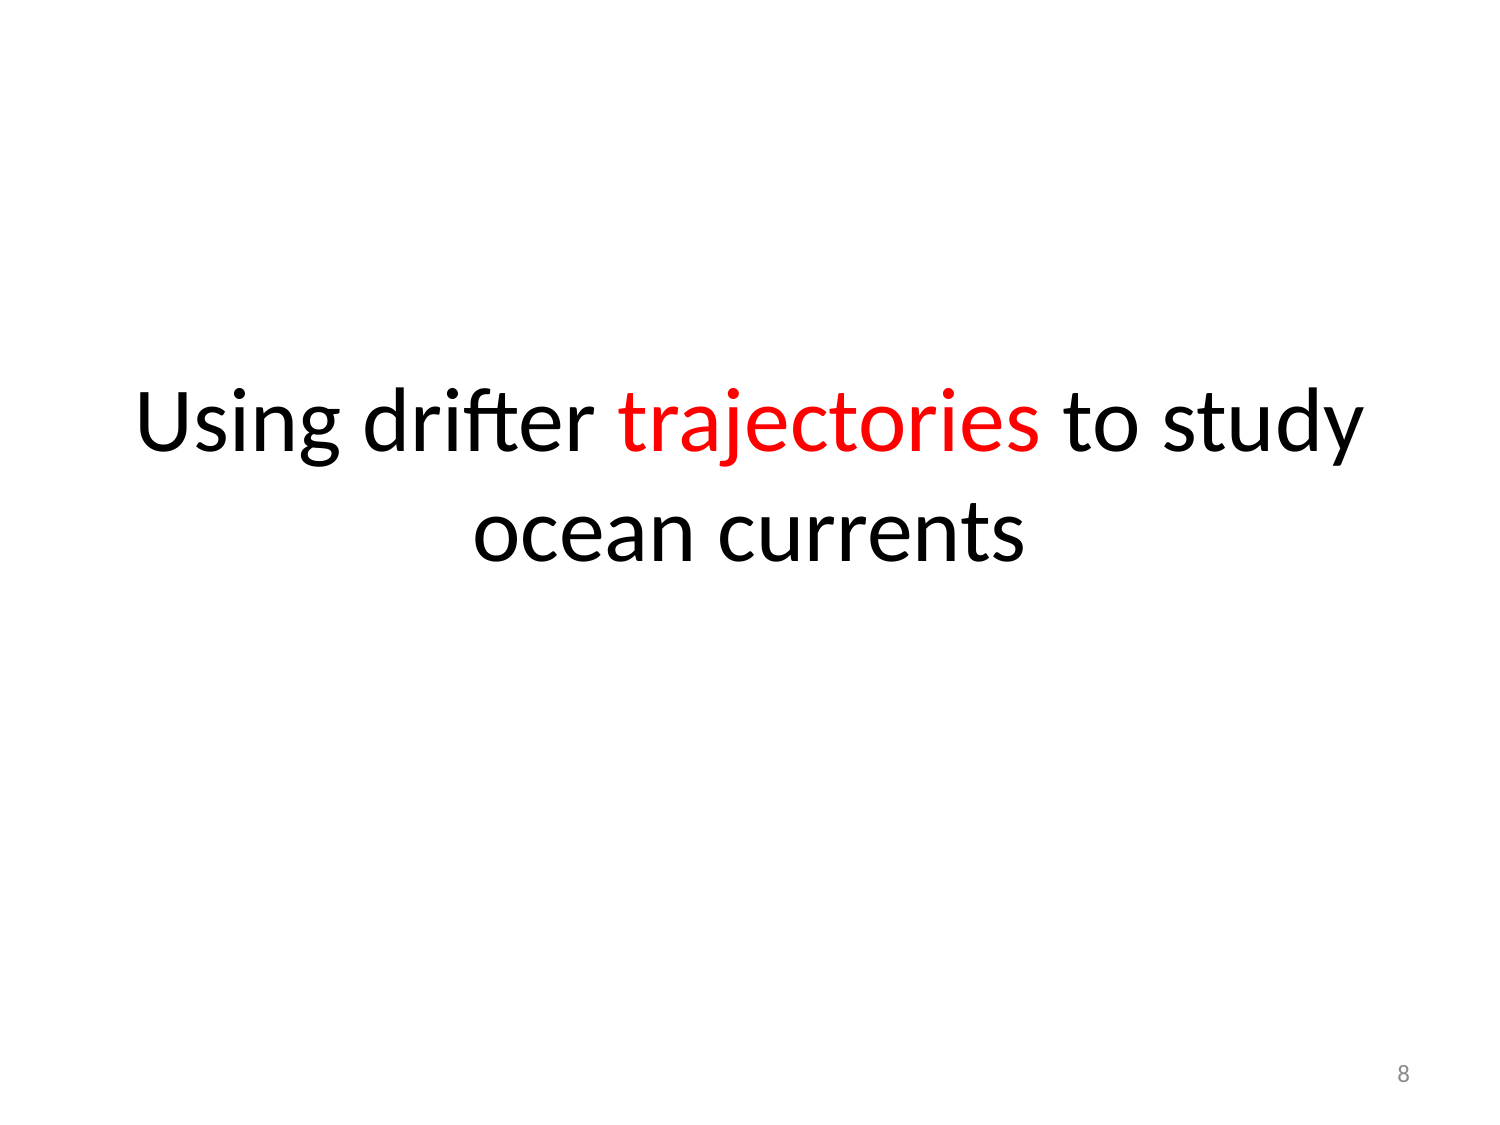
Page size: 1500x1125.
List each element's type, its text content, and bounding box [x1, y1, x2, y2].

slide_number 8 [1074, 1042, 1425, 1103]
title Using drifter trajectories to study ocean currents [112, 349, 1388, 591]
